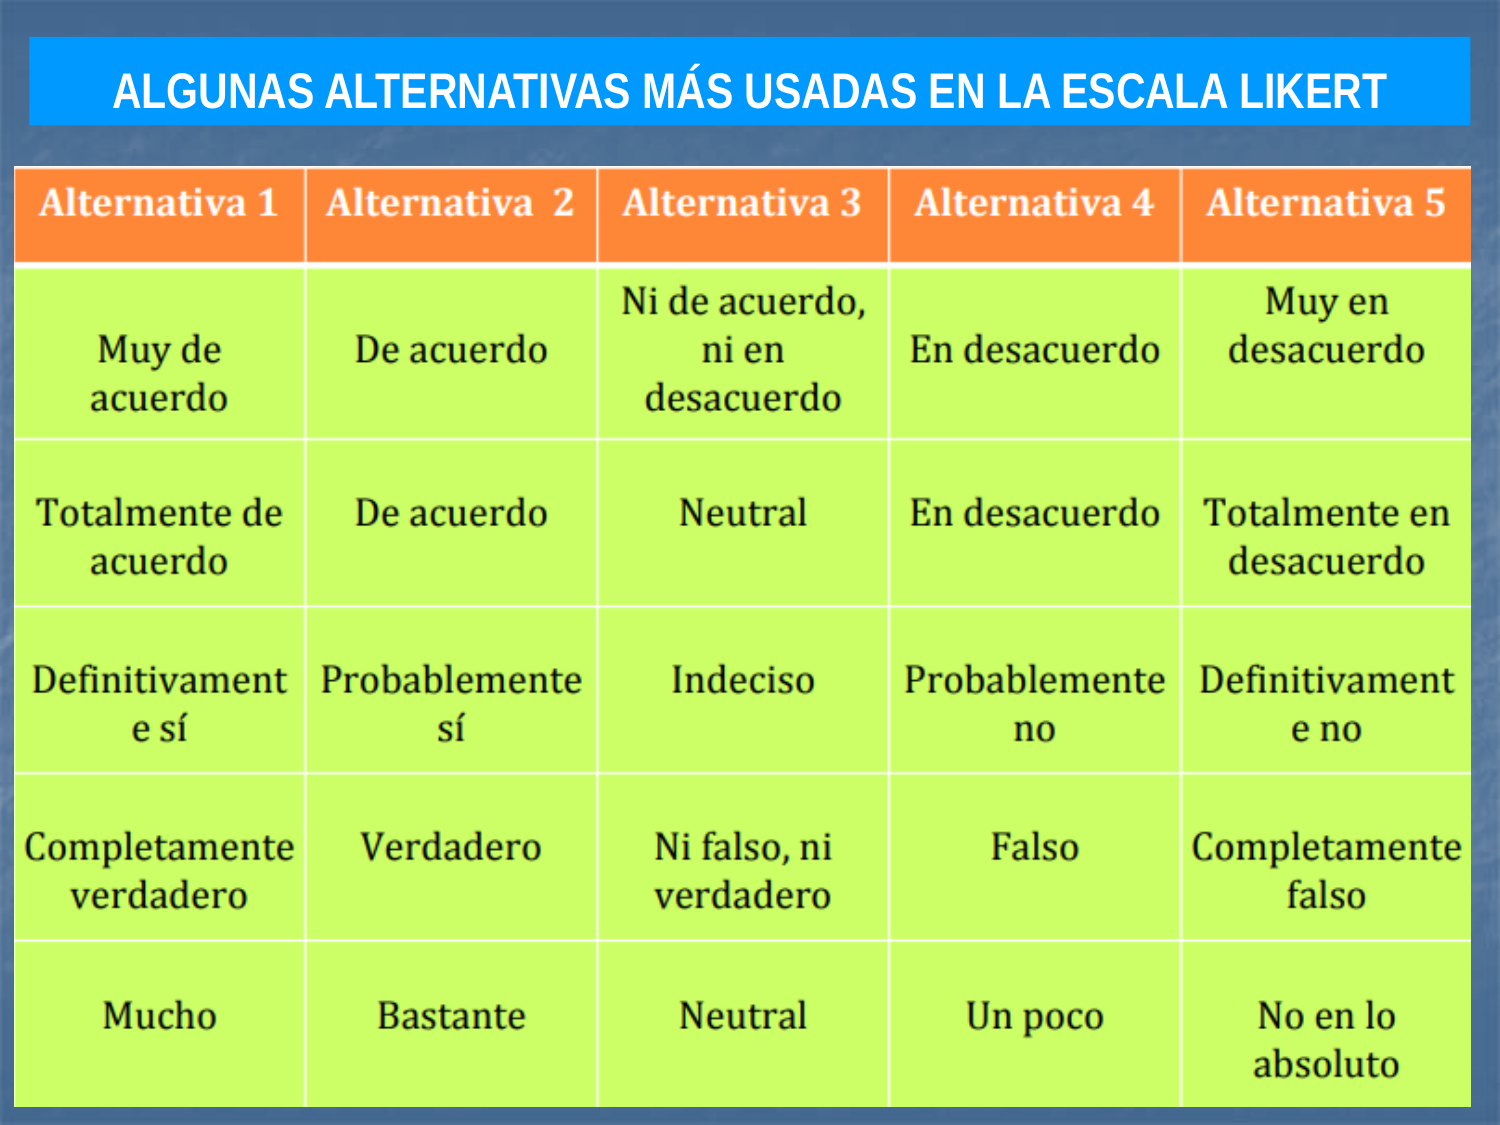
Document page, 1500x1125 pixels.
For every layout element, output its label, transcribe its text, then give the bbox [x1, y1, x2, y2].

picture [14, 166, 1471, 1107]
text_box ALGUNAS ALTERNATIVAS MÁS USADAS EN LA ESCALA LIKERT [29, 36, 1471, 126]
